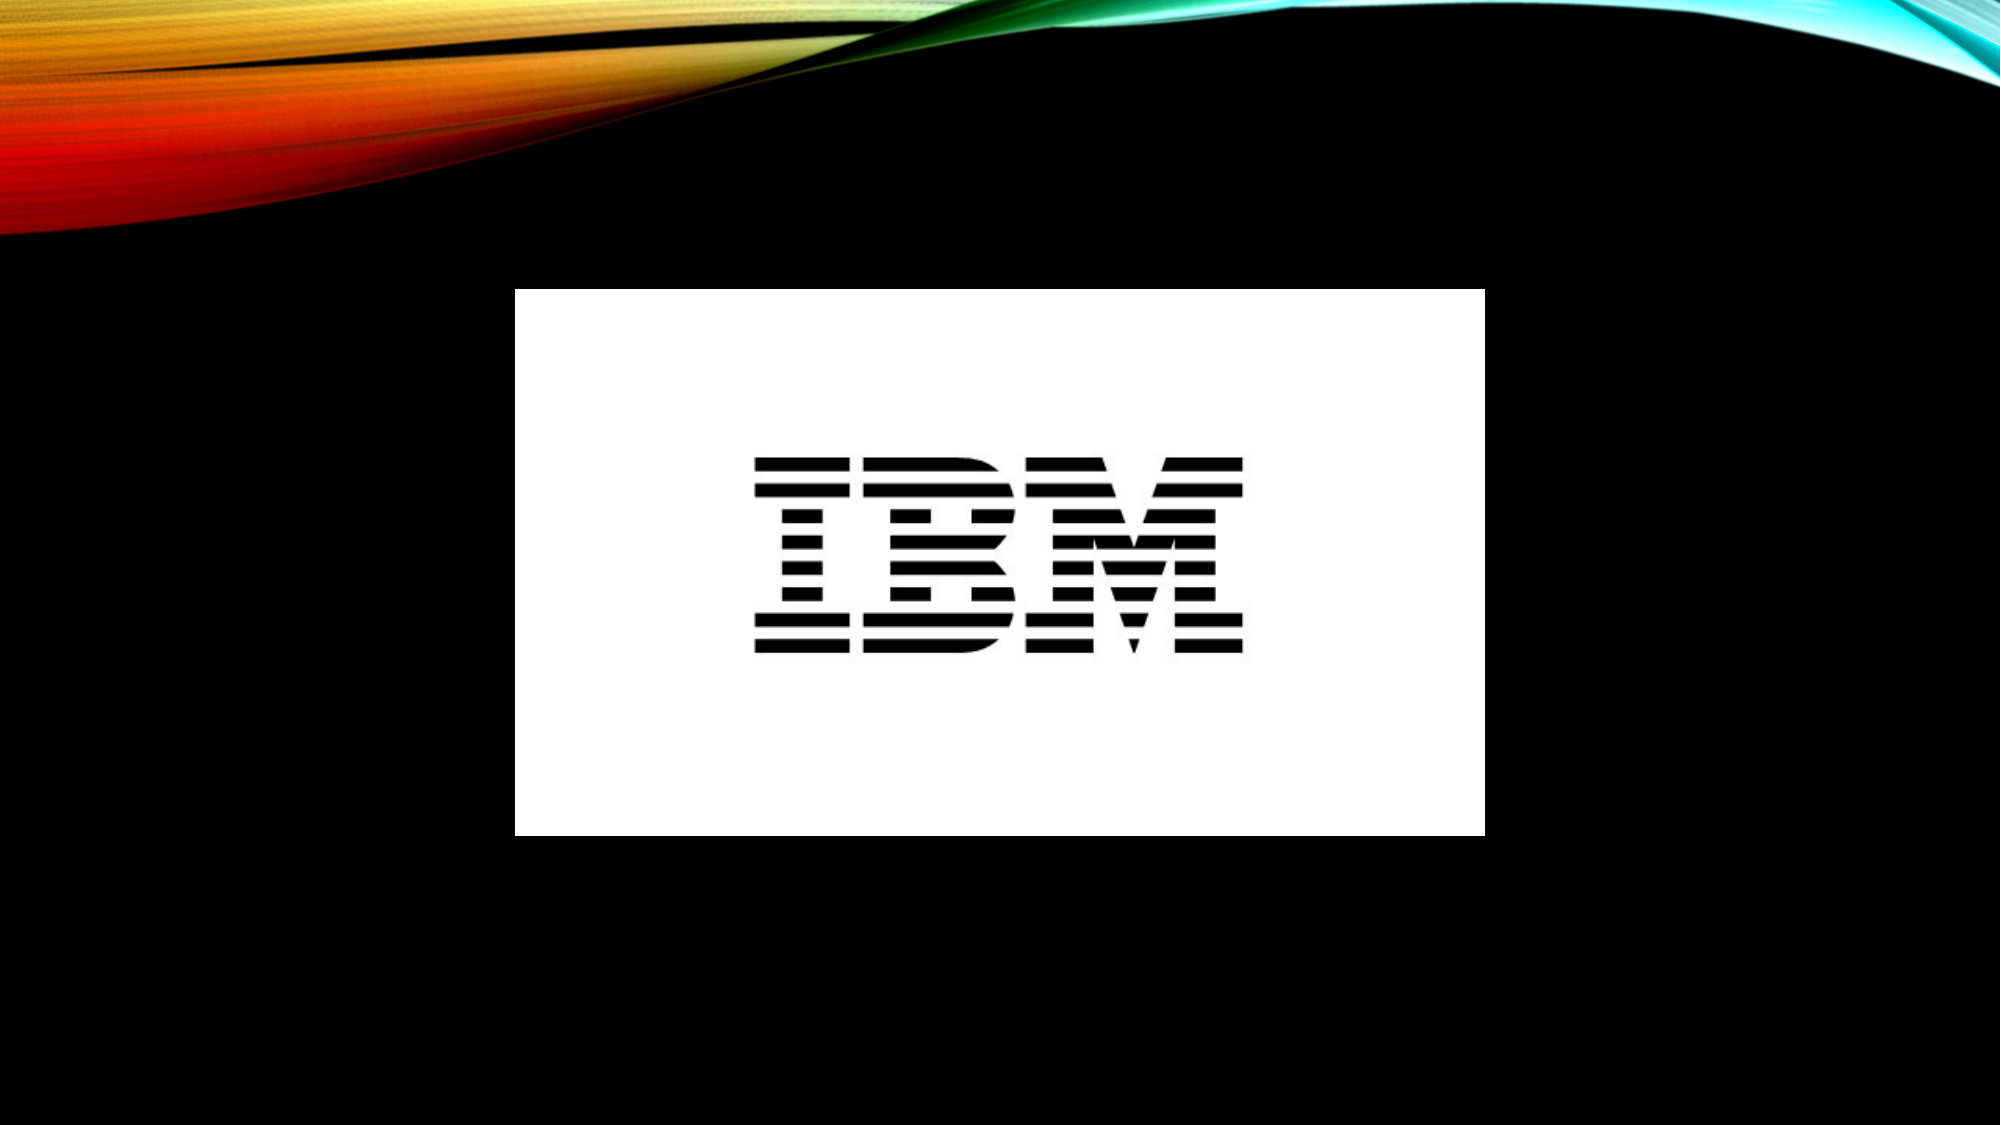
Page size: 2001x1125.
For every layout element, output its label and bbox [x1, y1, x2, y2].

picture [515, 288, 1485, 837]
picture [0, 0, 2000, 237]
